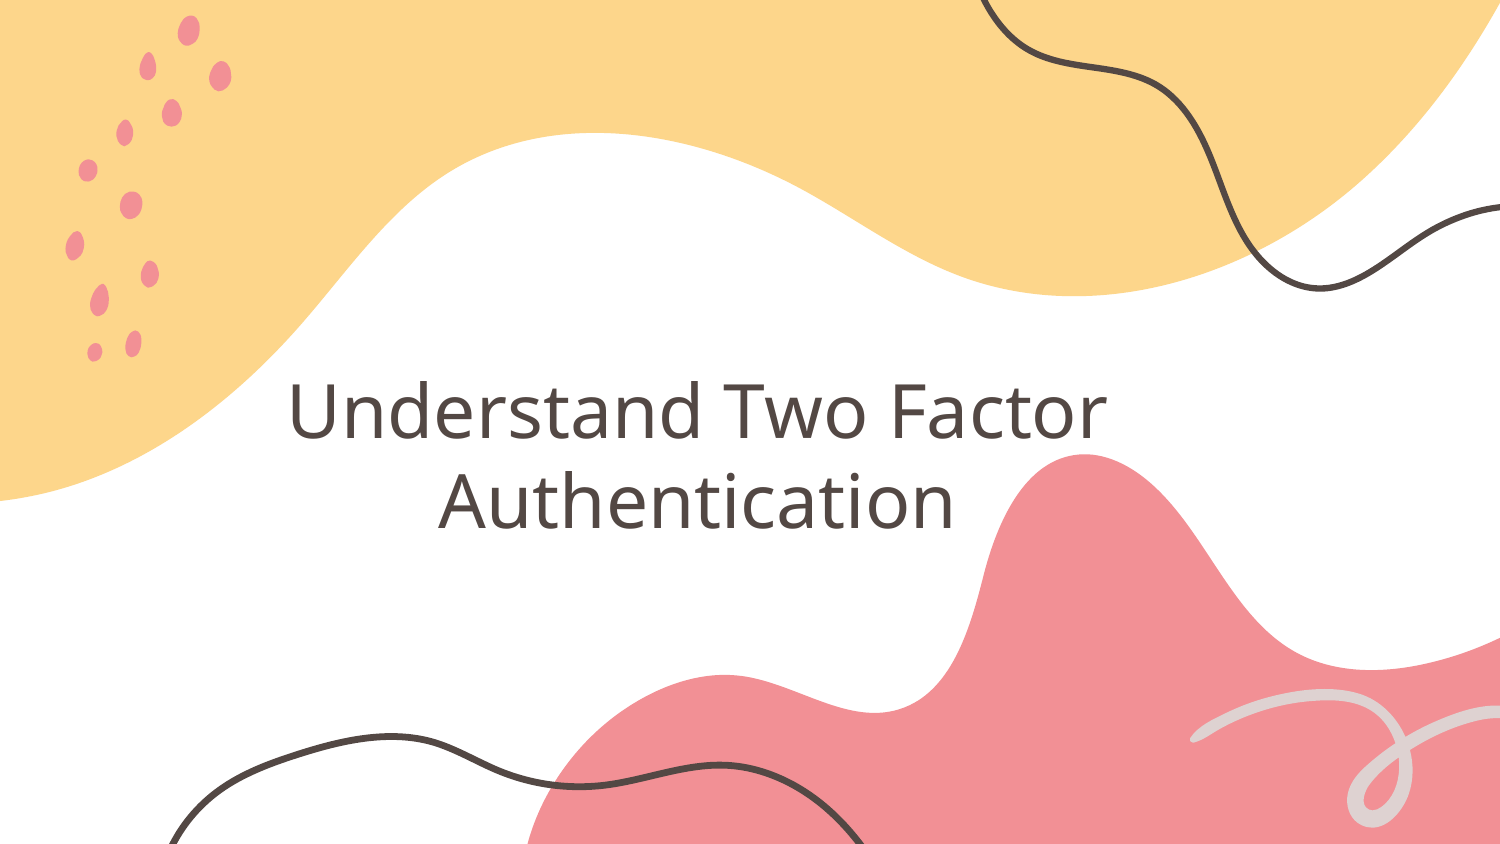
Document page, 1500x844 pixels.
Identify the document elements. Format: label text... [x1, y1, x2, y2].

title Understand Two Factor Authentication [180, 285, 1215, 559]
